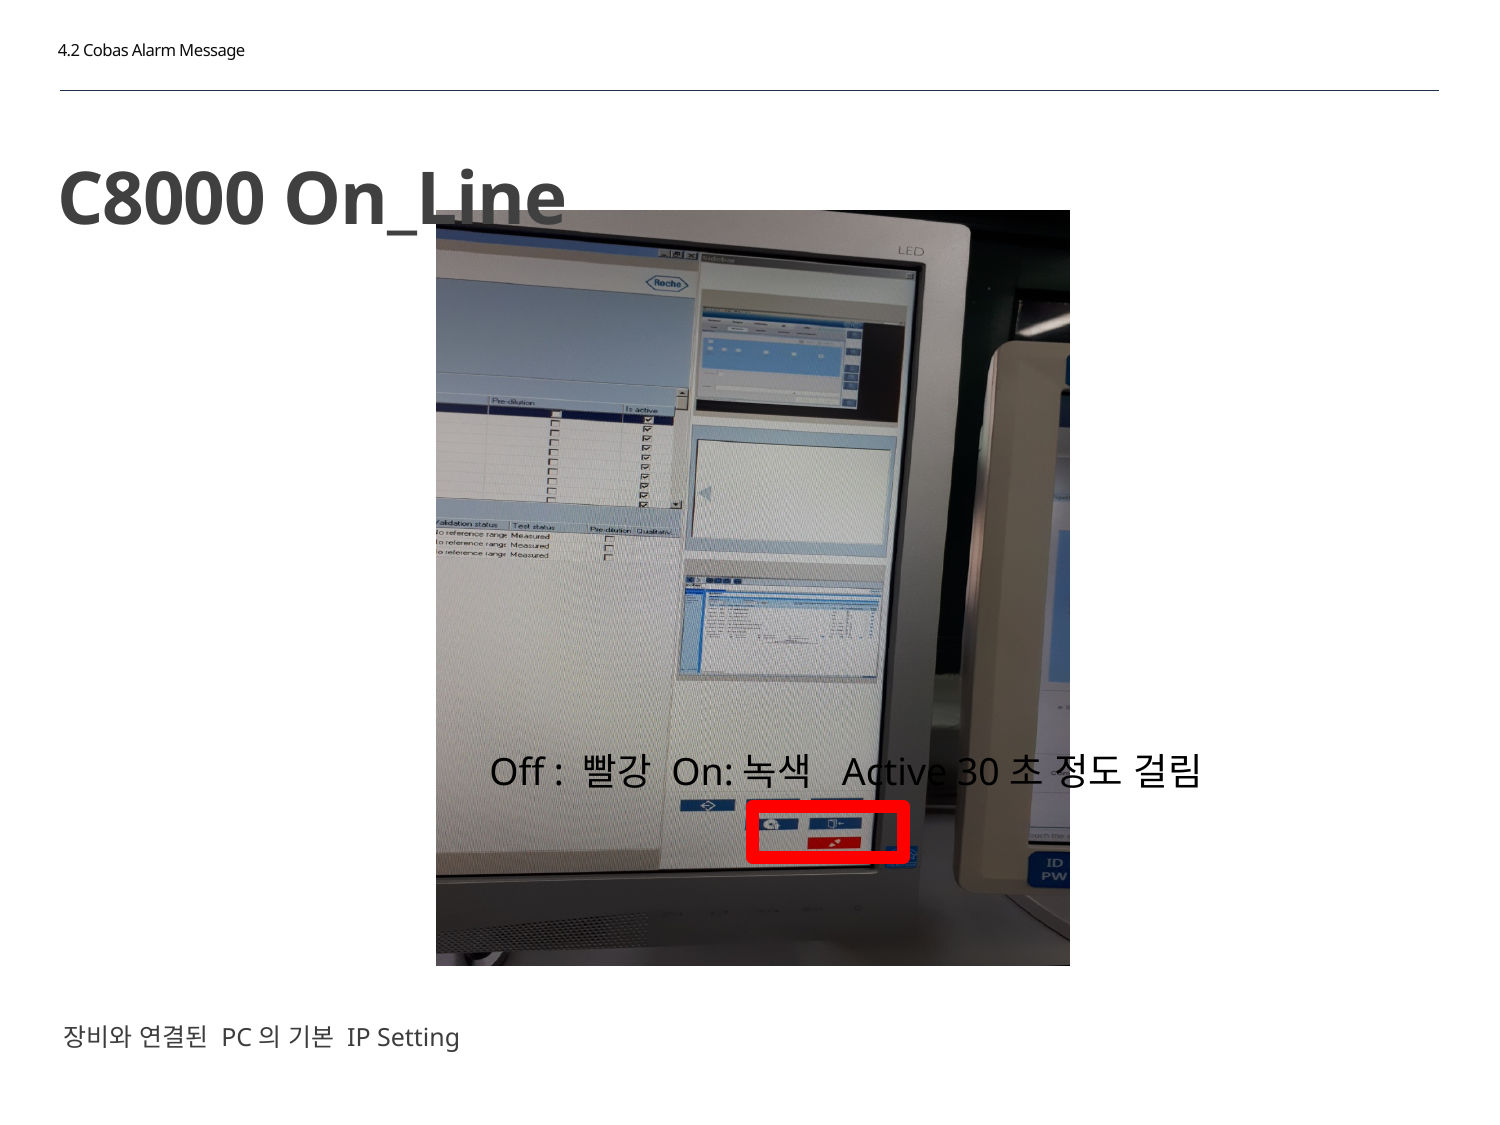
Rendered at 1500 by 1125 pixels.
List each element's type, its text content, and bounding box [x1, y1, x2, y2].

picture [435, 209, 1070, 966]
text_box 4.2 Cobas Alarm Message [43, 31, 303, 67]
title C8000 On_Line [42, 114, 1440, 211]
text_box 장비와 연결된 PC의 기본 IP Setting [48, 1014, 1052, 1125]
text_box Off : 빨강 On:녹색 Active 30초 정도 걸림 [1075, 740, 1218, 801]
